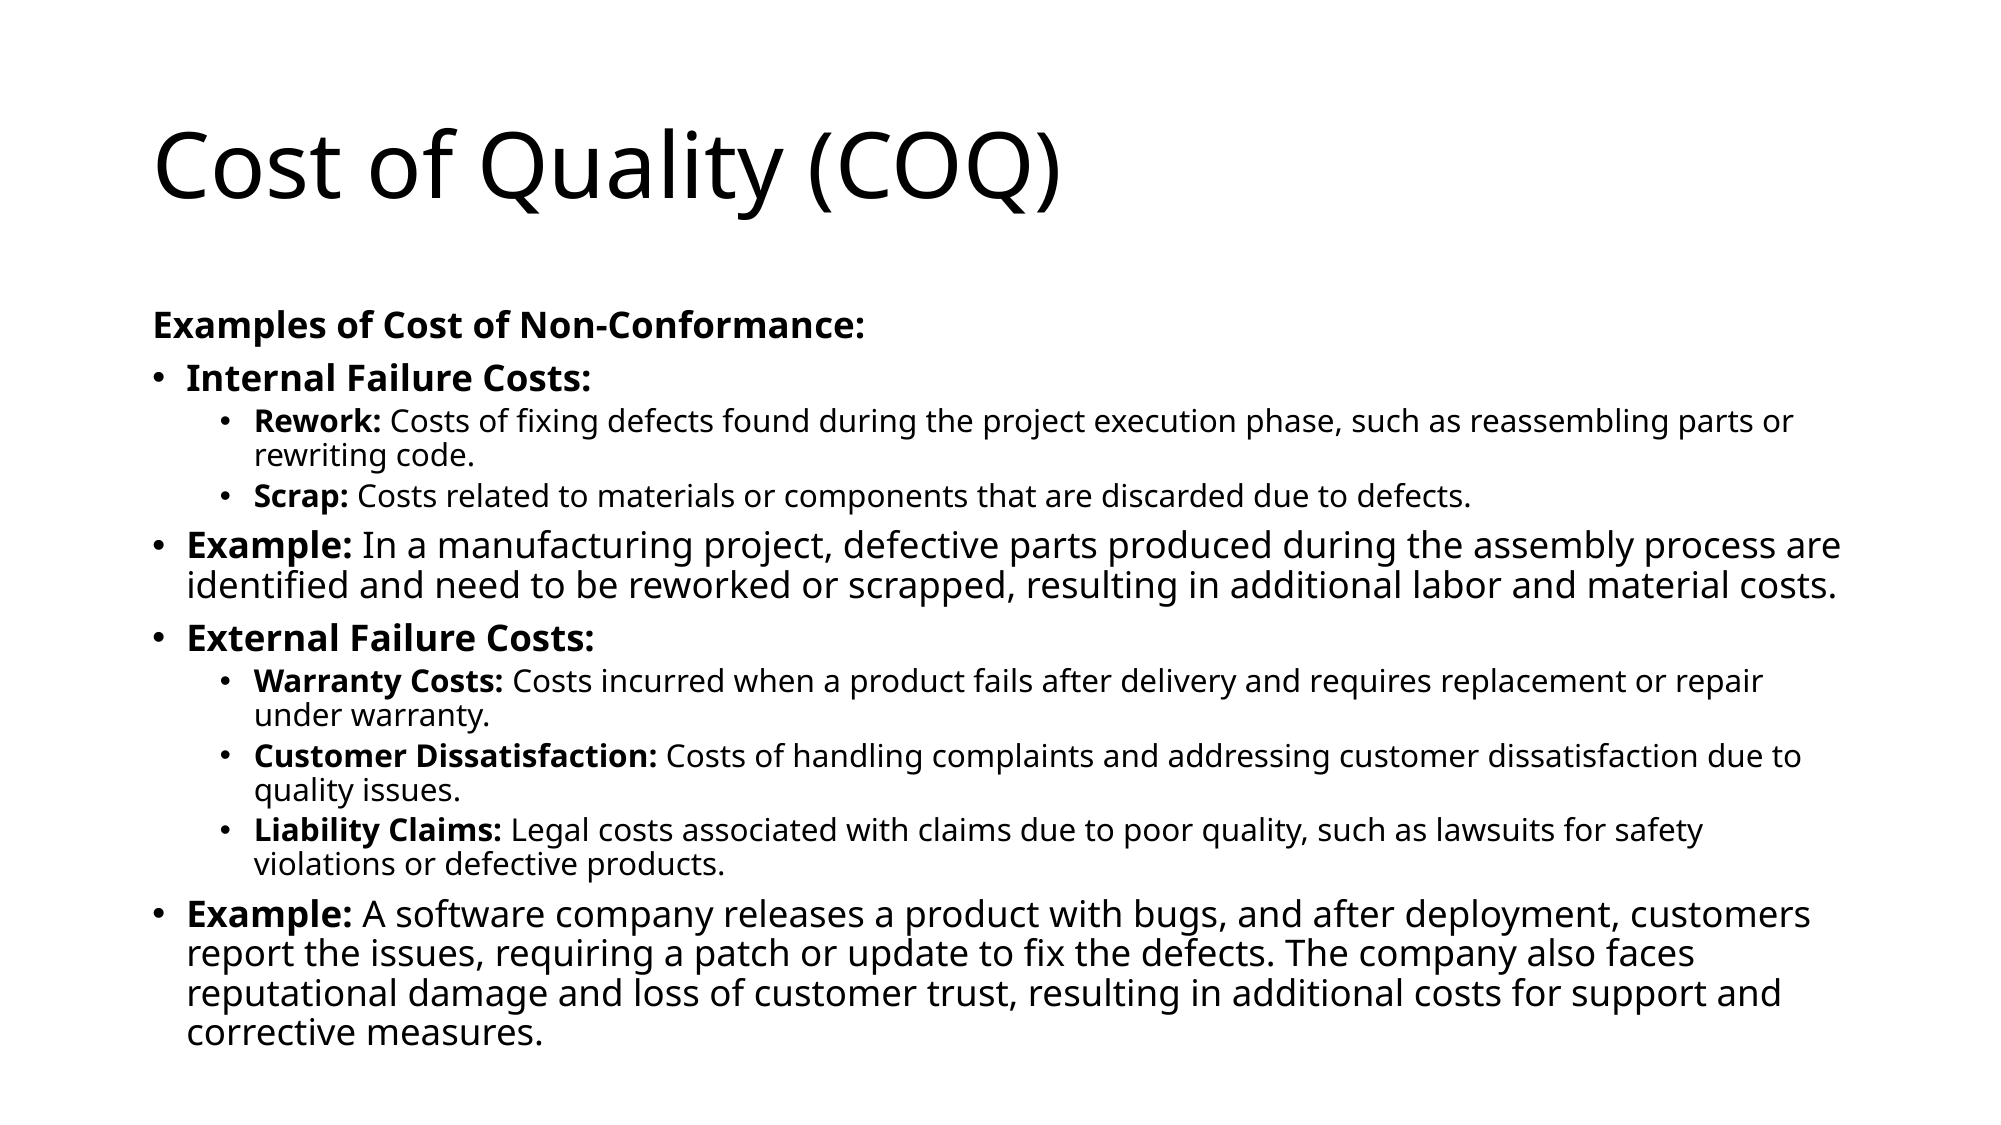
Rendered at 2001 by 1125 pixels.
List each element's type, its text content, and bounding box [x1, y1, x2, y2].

list Examples of Cost of Non-Conformance: Internal Failure Costs: Rework: Costs of fixing defects found during the project execution phase, such as reassembling parts or rewriting code. Scrap: Costs related to materials or components that are discarded due to defects. Example: In a manufacturing project, defective parts produced during the assembly process are identified and need to be reworked or scrapped, resulting in additional labor and material costs. External Failure Costs: Warranty Costs: Costs incurred when a product fails after delivery and requires replacement or repair under warranty. Customer Dissatisfaction: Costs of handling complaints and addressing customer dissatisfaction due to quality issues. Liability Claims: Legal costs associated with claims due to poor quality, such as lawsuits for safety violations or defective products. Example: A software company releases a product with bugs, and after deployment, customers report the issues, requiring a patch or update to fix the defects. The company also faces reputational damage and loss of customer trust, resulting in additional costs for support and corrective measures. [137, 299, 1863, 1100]
title Cost of Quality (COQ) [137, 59, 1863, 278]
